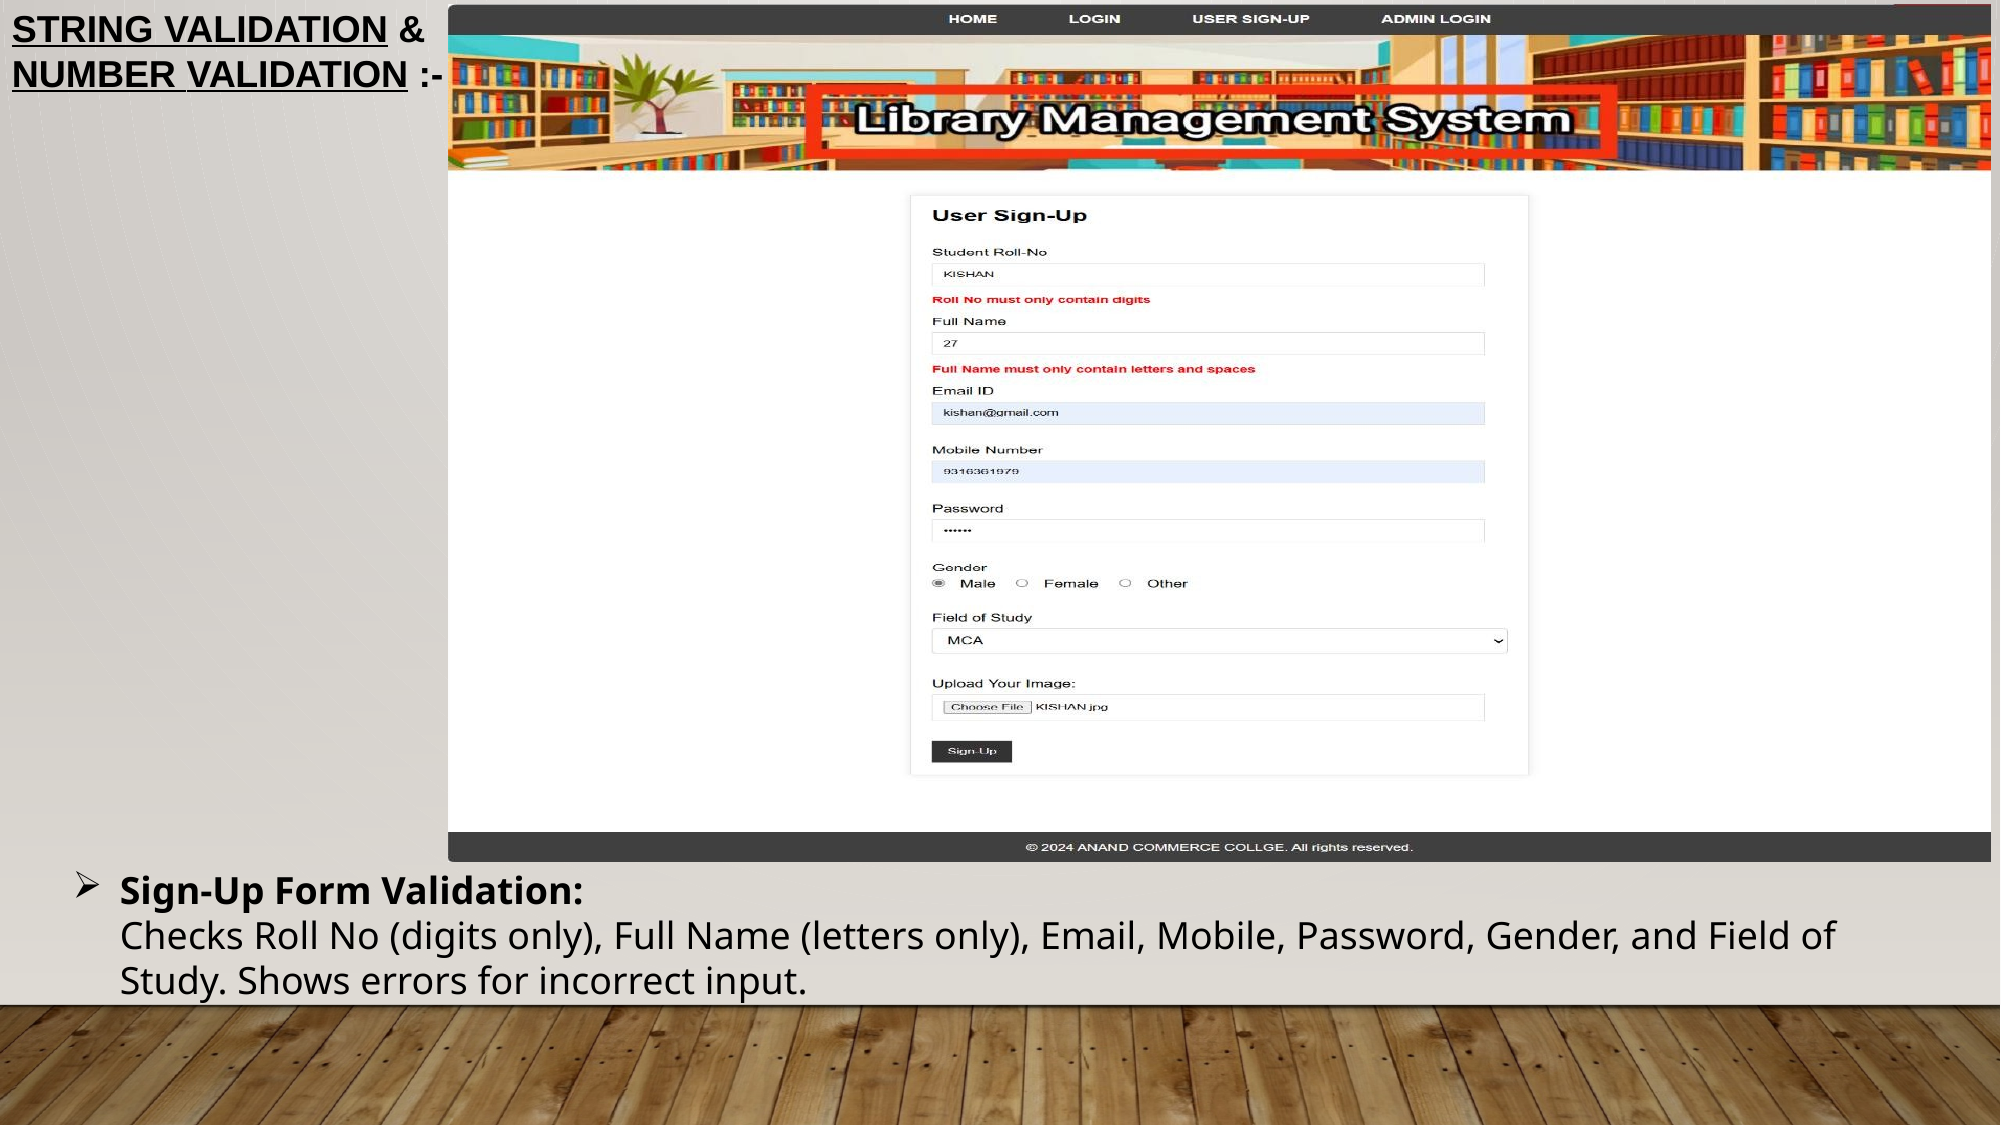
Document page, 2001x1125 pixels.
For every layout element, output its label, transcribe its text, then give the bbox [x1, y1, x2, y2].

picture [448, 4, 1991, 862]
picture [0, 1005, 2000, 1125]
text_box Sign-Up Form Validation: Checks Roll No (digits only), Full Name (letters only), Email, Mobile, Password, Gender, and Field of Study. Shows errors for incorrect input. [58, 859, 1965, 1010]
text_box STRING VALIDATION & NUMBER VALIDATION :- [0, 0, 510, 103]
